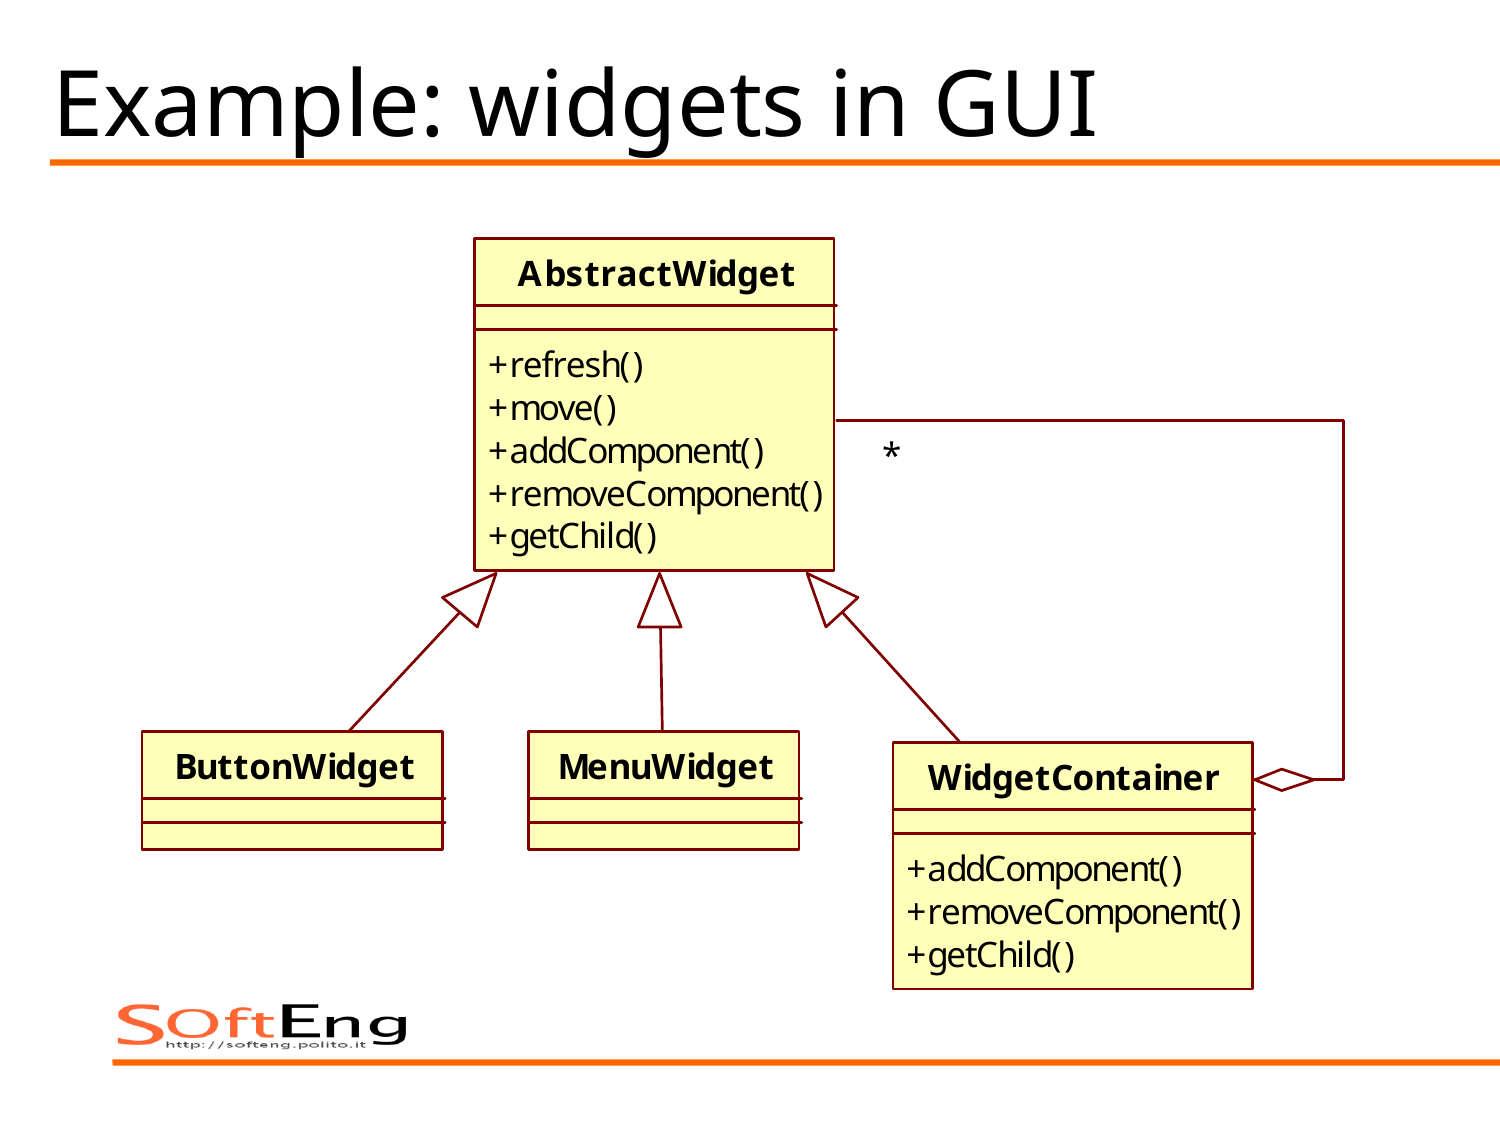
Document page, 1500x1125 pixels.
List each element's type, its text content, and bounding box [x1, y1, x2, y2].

title Example: widgets in GUI [37, 24, 1450, 175]
picture [88, 184, 1400, 1056]
